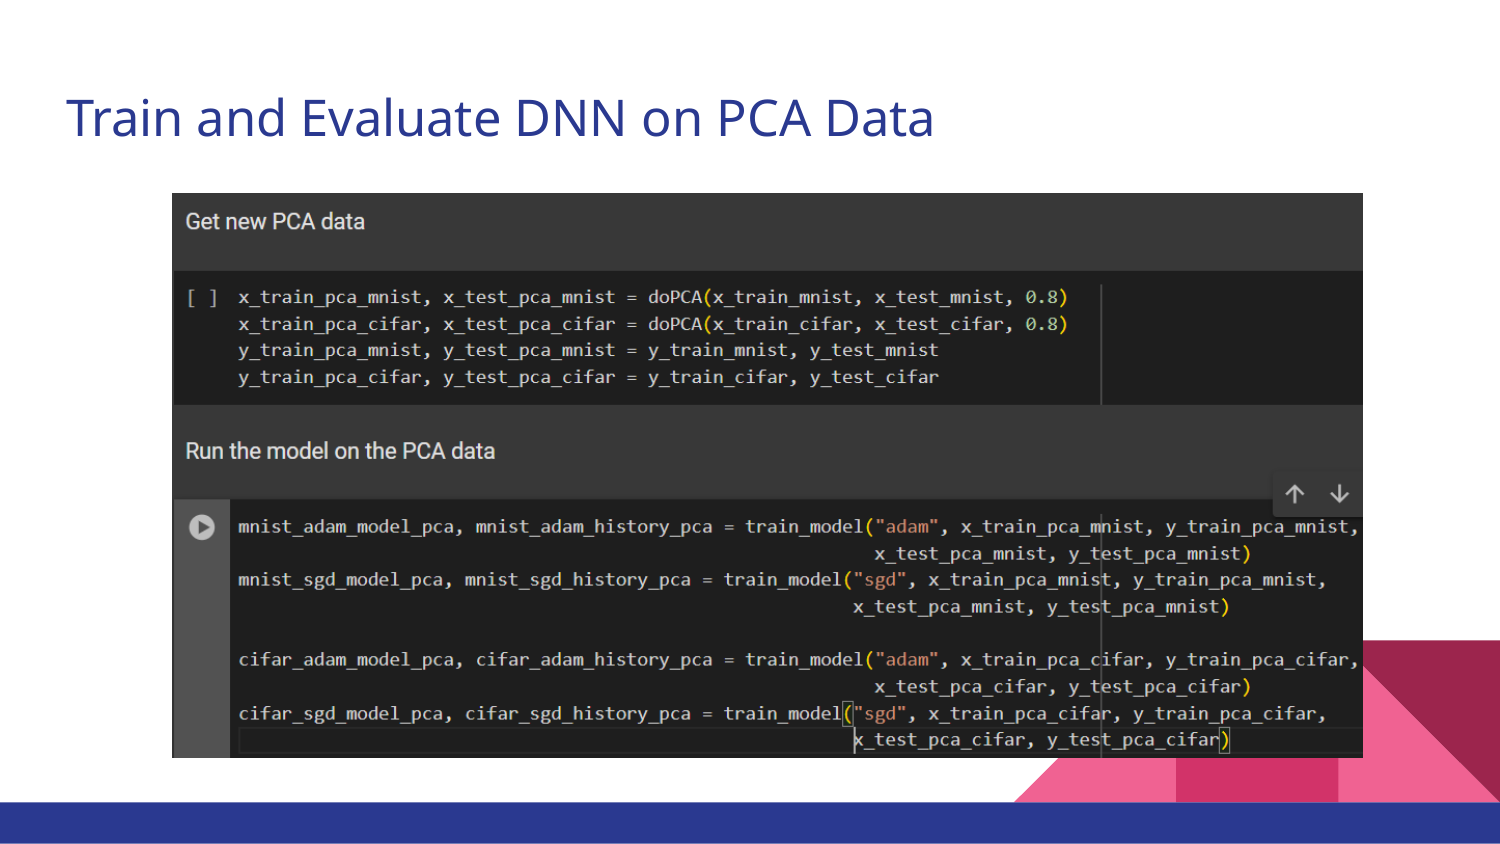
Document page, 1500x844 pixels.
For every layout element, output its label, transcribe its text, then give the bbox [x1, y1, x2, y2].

picture [172, 193, 1363, 758]
title Train and Evaluate DNN on PCA Data [51, 67, 1449, 167]
